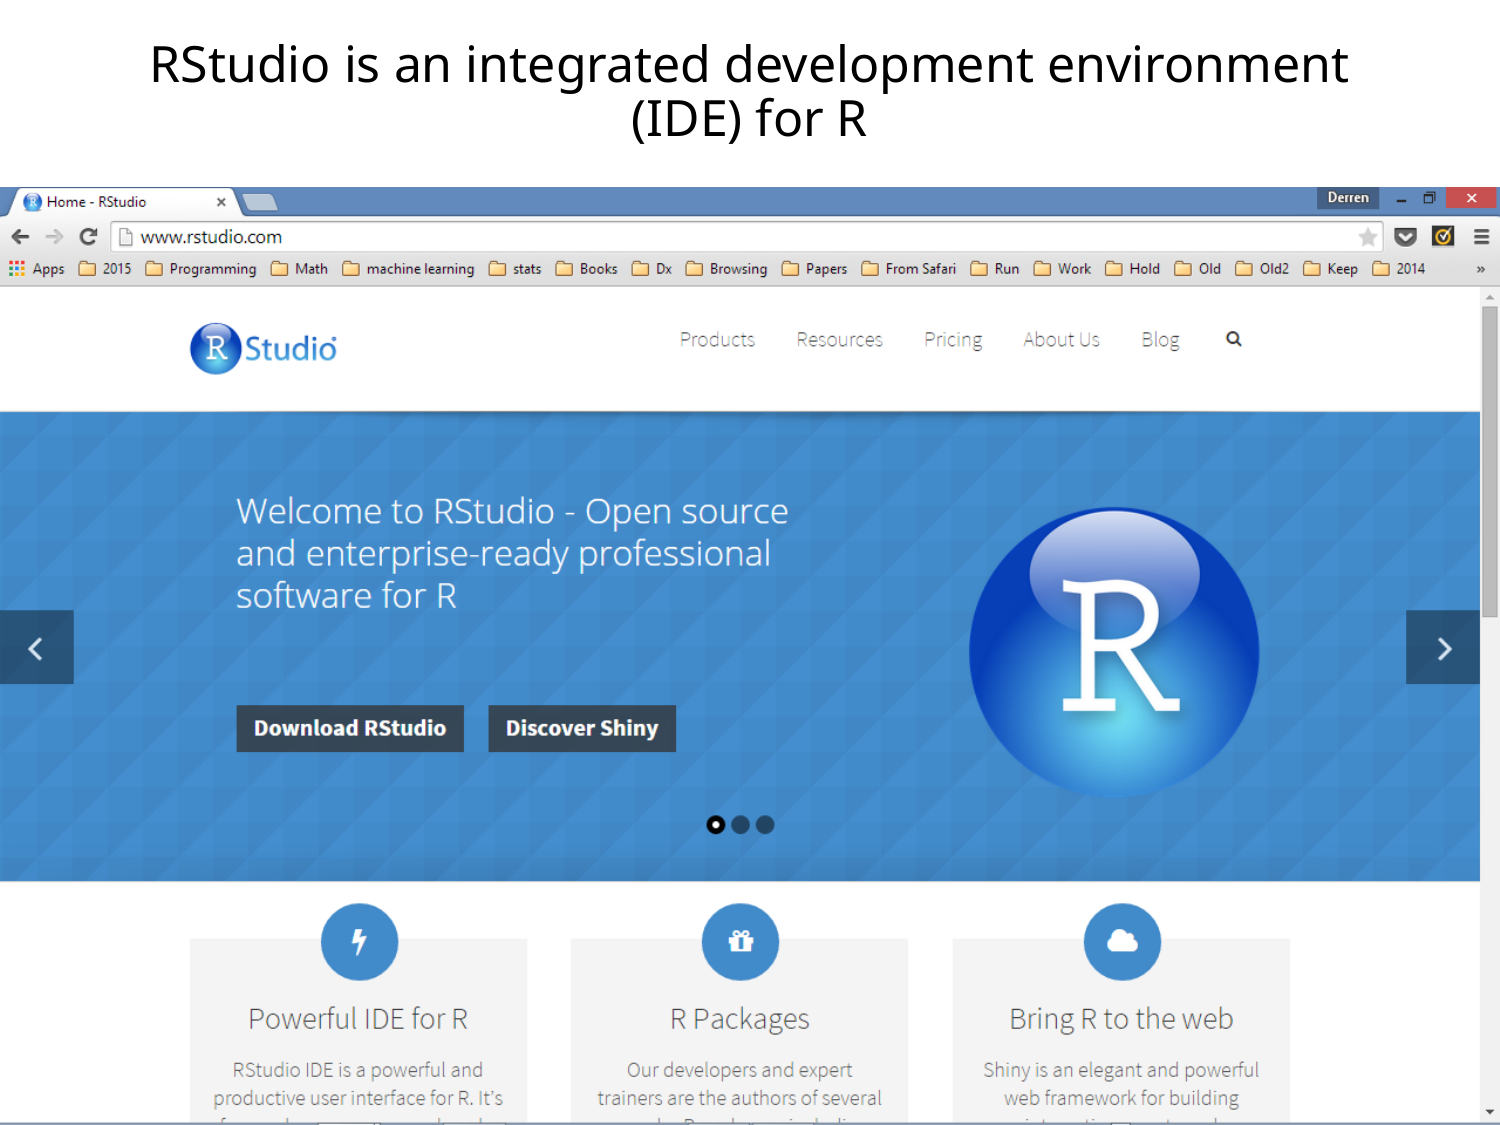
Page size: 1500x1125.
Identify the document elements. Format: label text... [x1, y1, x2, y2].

picture [0, 187, 1500, 1125]
text_box RStudio is an integrated development environment (IDE) for R [103, 0, 1397, 187]
